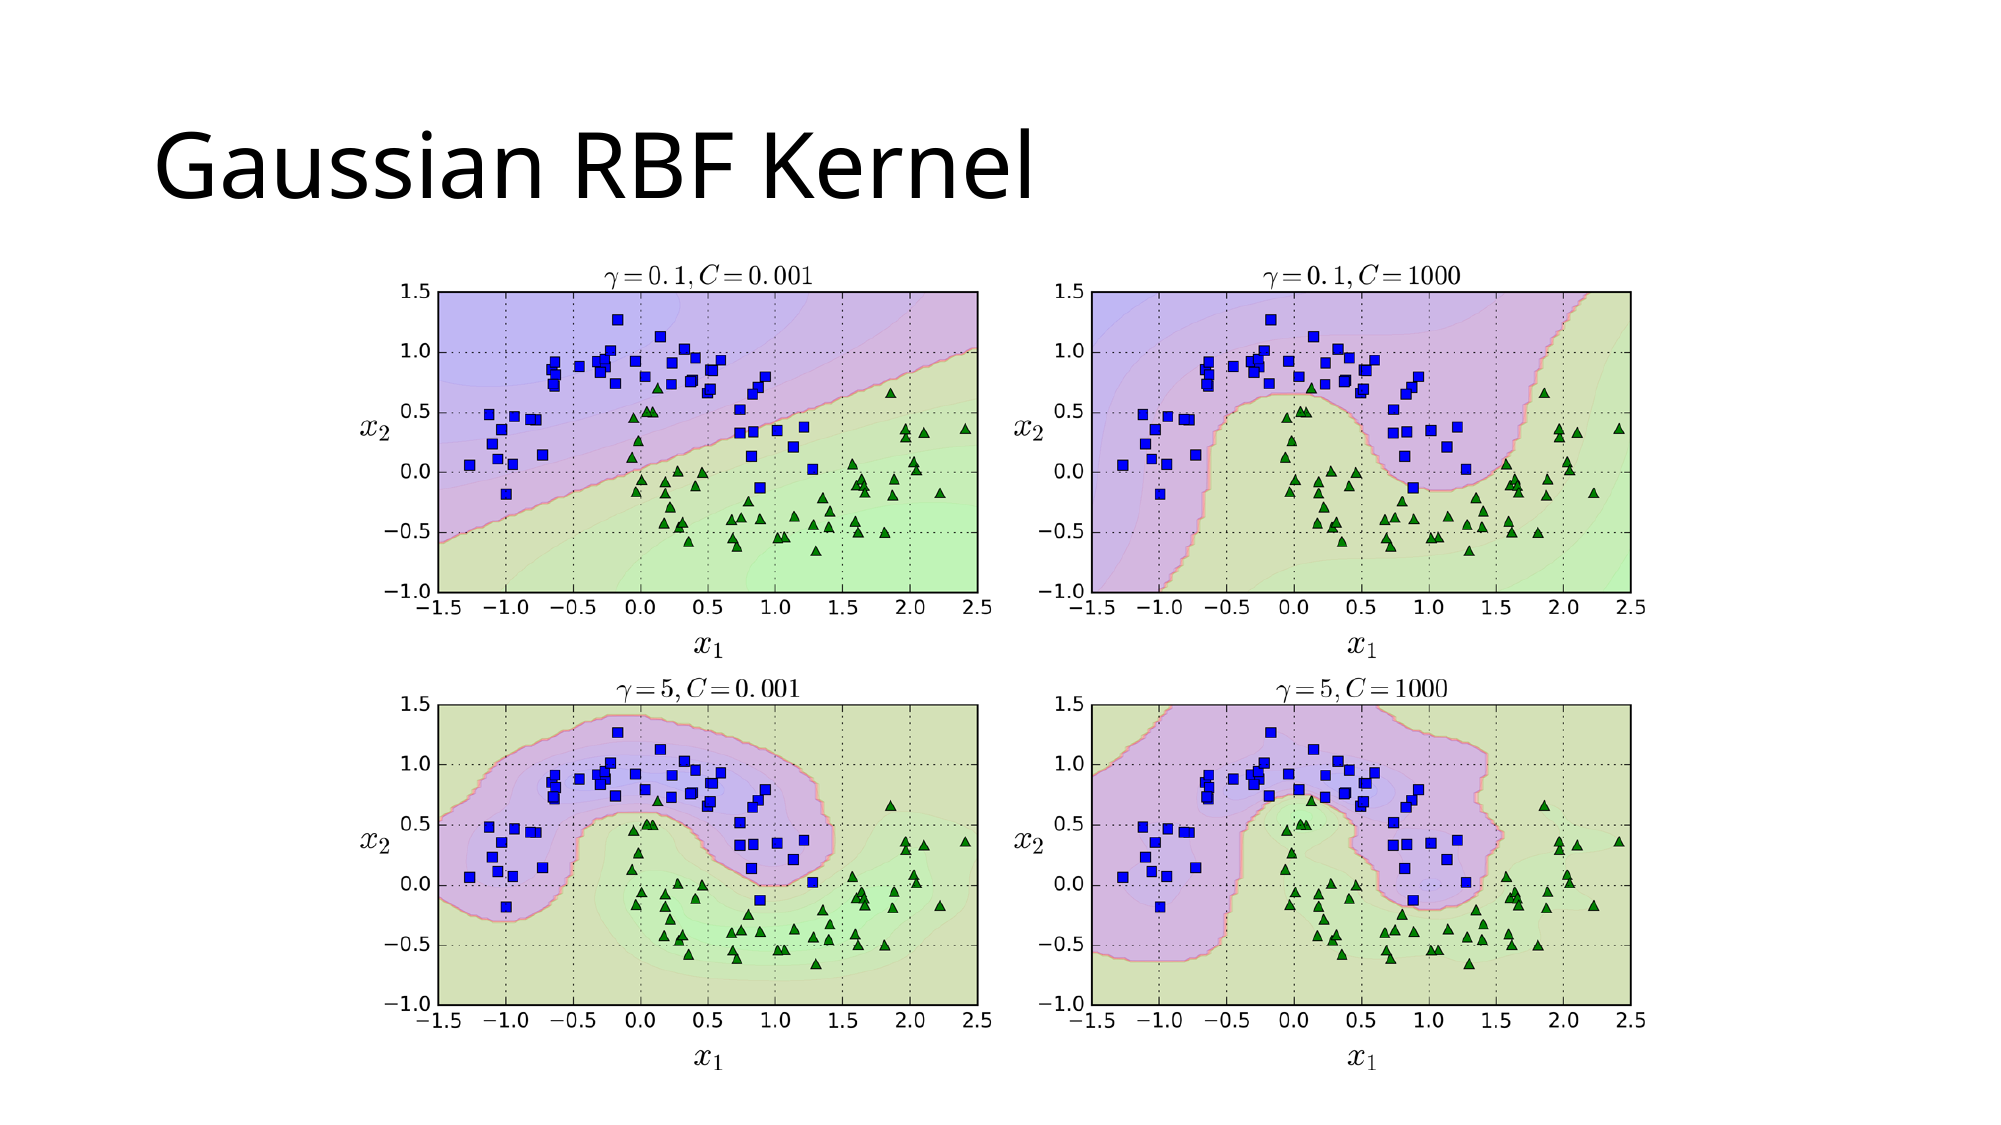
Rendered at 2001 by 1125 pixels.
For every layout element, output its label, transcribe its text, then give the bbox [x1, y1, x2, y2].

title Gaussian RBF Kernel [137, 59, 1863, 278]
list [360, 264, 1645, 1070]
